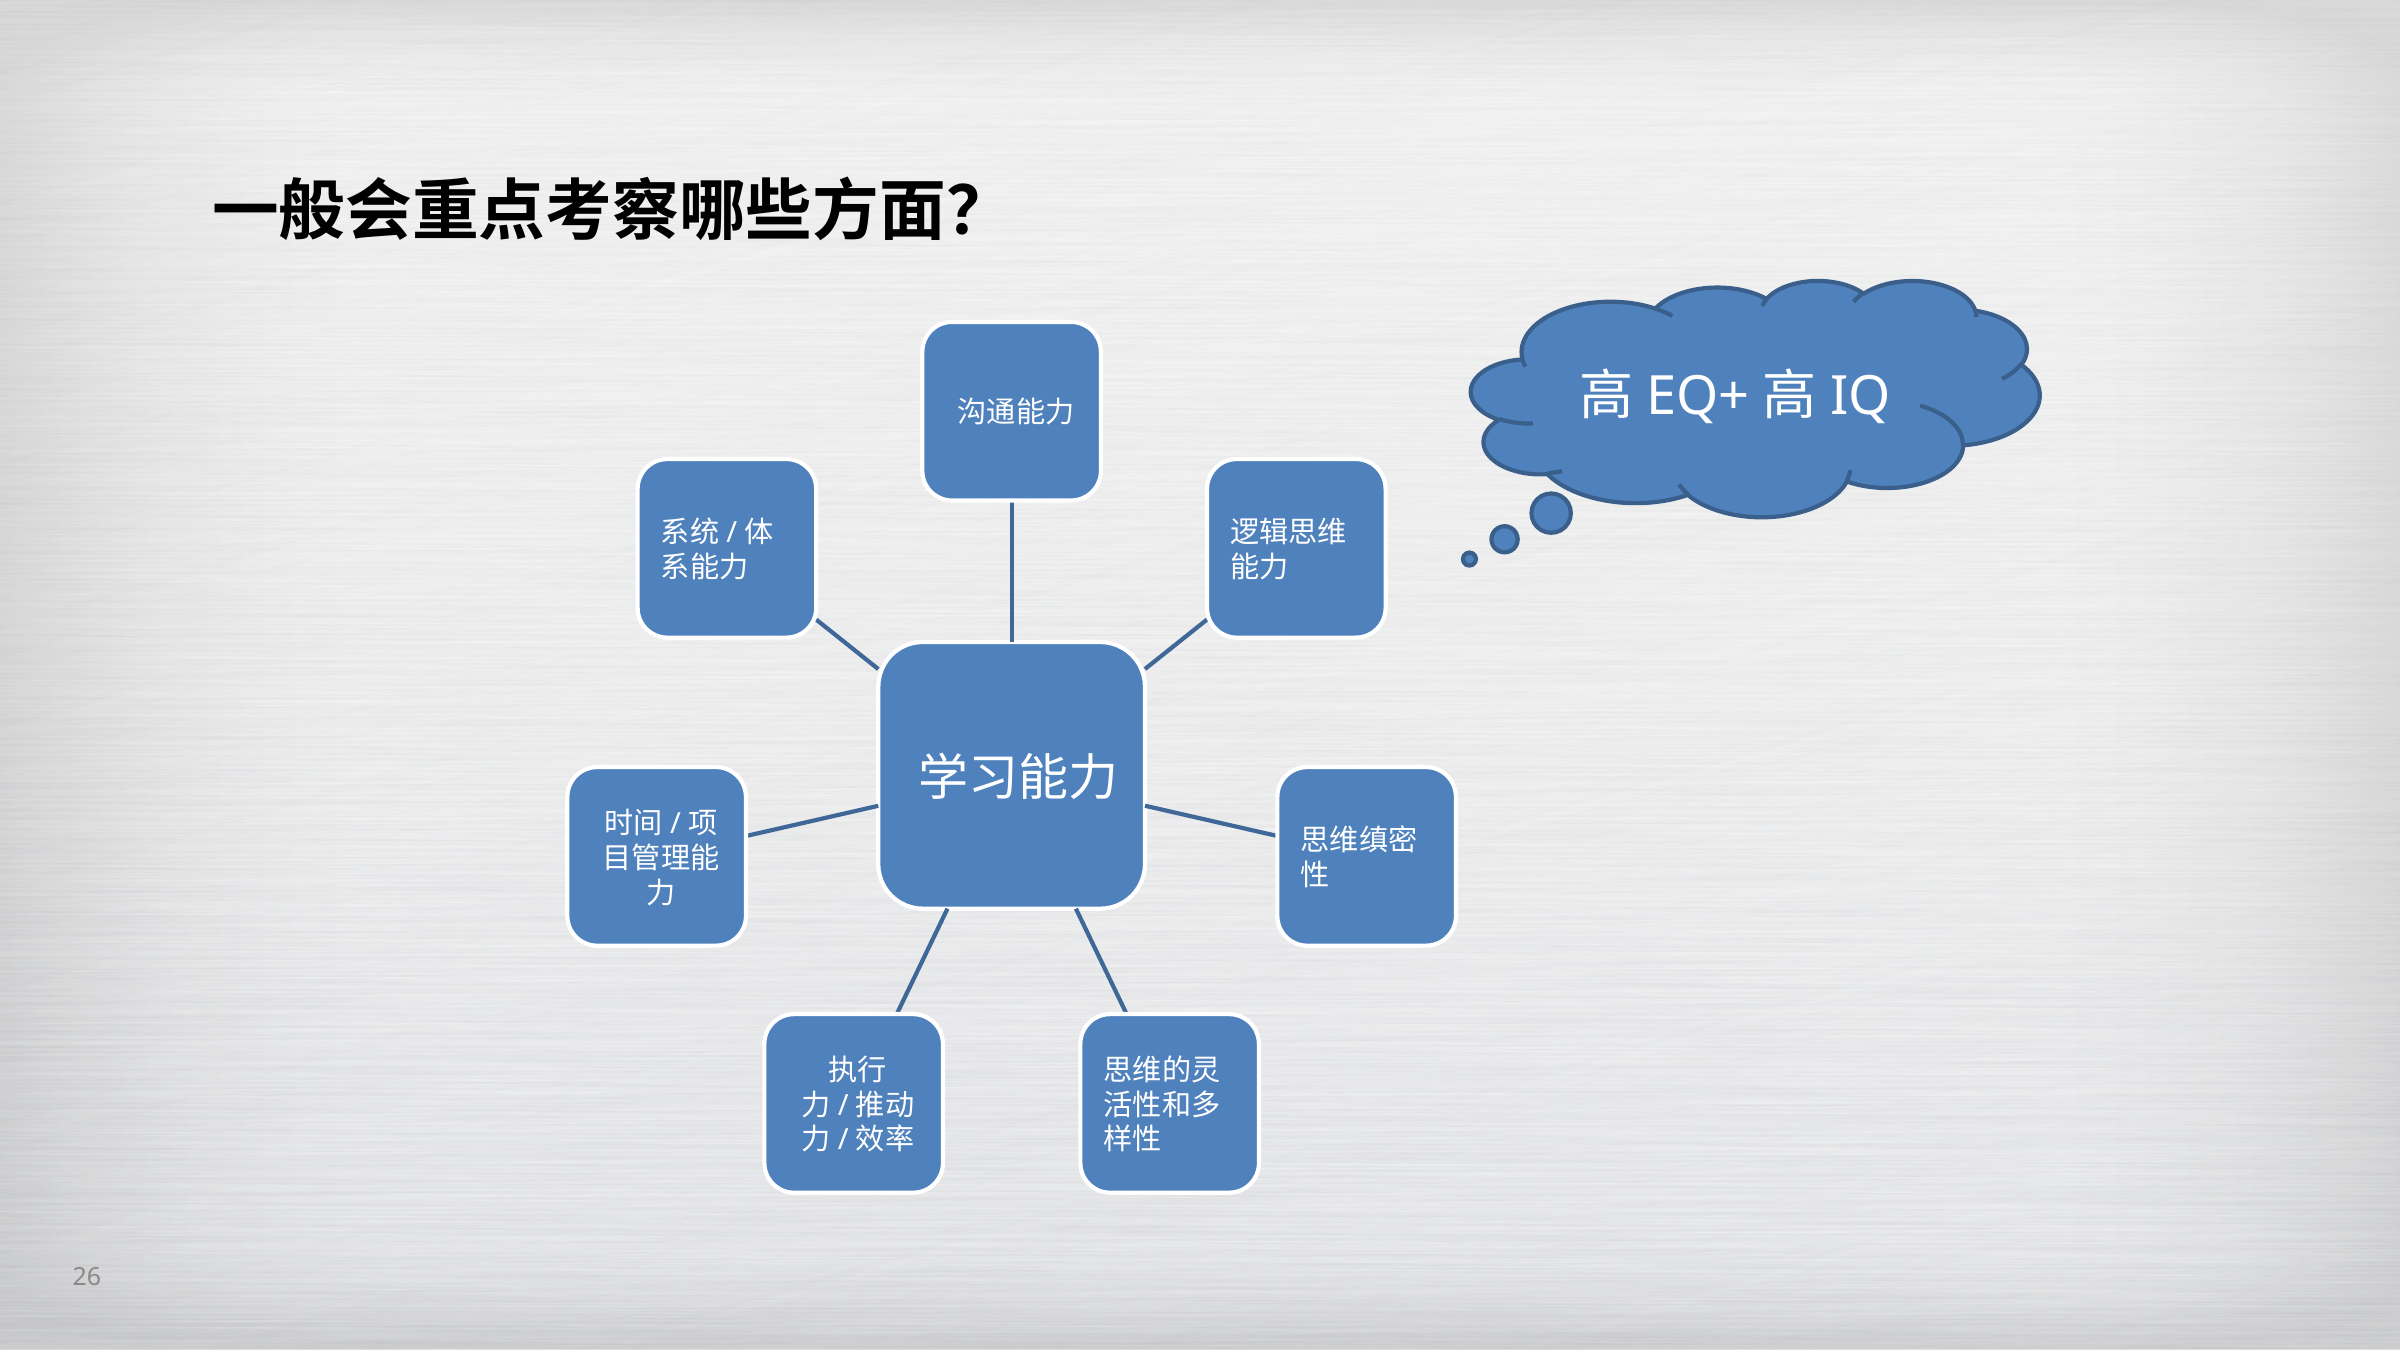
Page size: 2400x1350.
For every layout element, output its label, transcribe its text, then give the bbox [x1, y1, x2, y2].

picture [0, 0, 2400, 1350]
text_box 高EQ+高IQ [1553, 278, 2042, 520]
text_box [344, 312, 1679, 1202]
text_box 一般会重点考察哪些方面？ [197, 160, 1268, 256]
